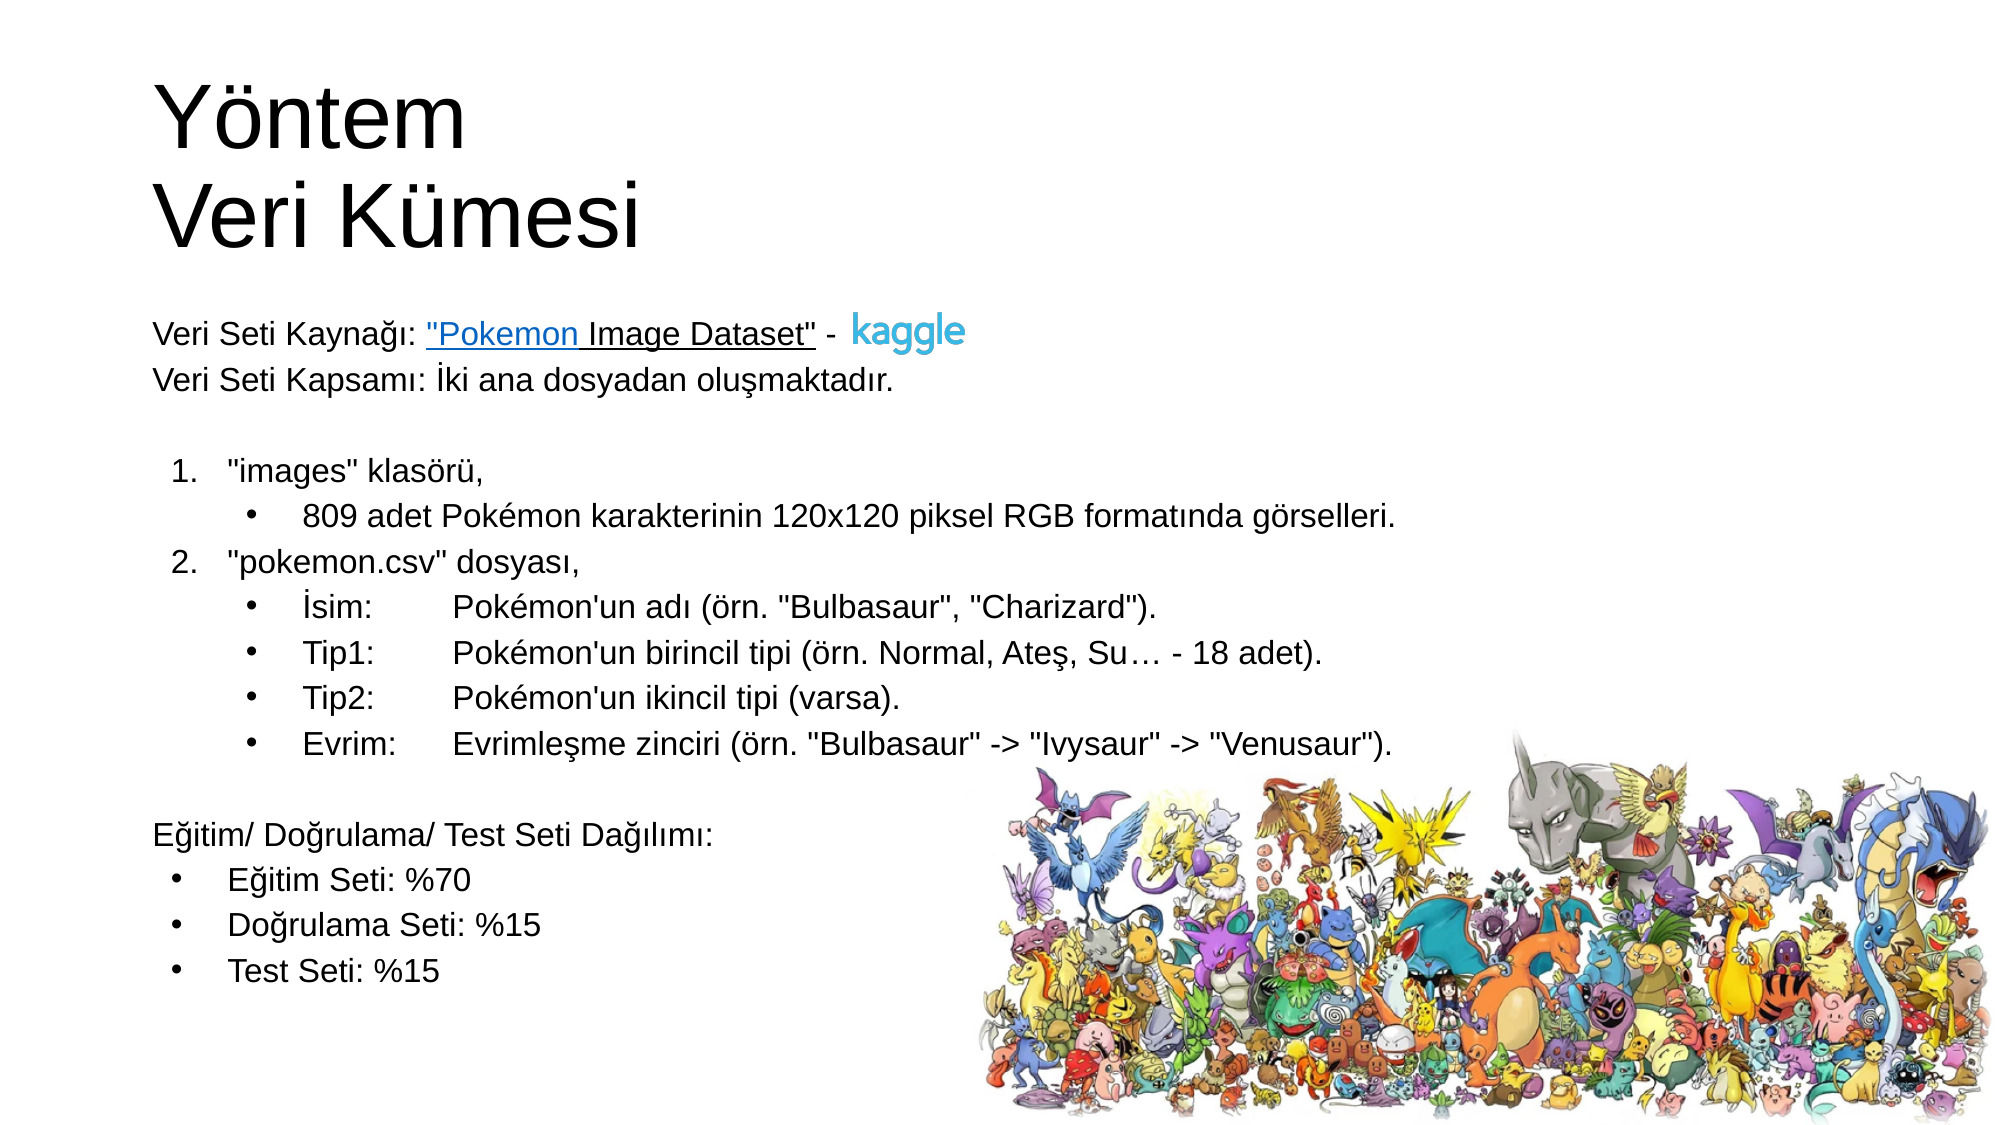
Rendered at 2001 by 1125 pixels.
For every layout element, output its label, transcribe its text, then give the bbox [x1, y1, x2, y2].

title Yöntem Veri Kümesi [137, 59, 1863, 278]
picture [853, 311, 965, 356]
picture [963, 724, 2000, 1125]
list Veri Seti Kaynağı: "Pokemon Image Dataset" - Veri Seti Kapsamı: İki ana dosyadan oluşmaktadır. "images" klasörü, 809 adet Pokémon karakterinin 120x120 piksel RGB formatında görselleri. "pokemon.csv" dosyası, İsim: Pokémon'un adı (örn. "Bulbasaur", "Charizard"). Tip1: Pokémon'un birincil tipi (örn. Normal, Ateş, Su… - 18 adet). Tip2: Pokémon'un ikincil tipi (varsa). Evrim: Evrimleşme zinciri (örn. "Bulbasaur" -> "Ivysaur" -> "Venusaur"). Eğitim/ Doğrulama/ Test Seti Dağılımı: Eğitim Seti: %70 Doğrulama Seti: %15 Test Seti: %15 [137, 299, 1826, 1014]
